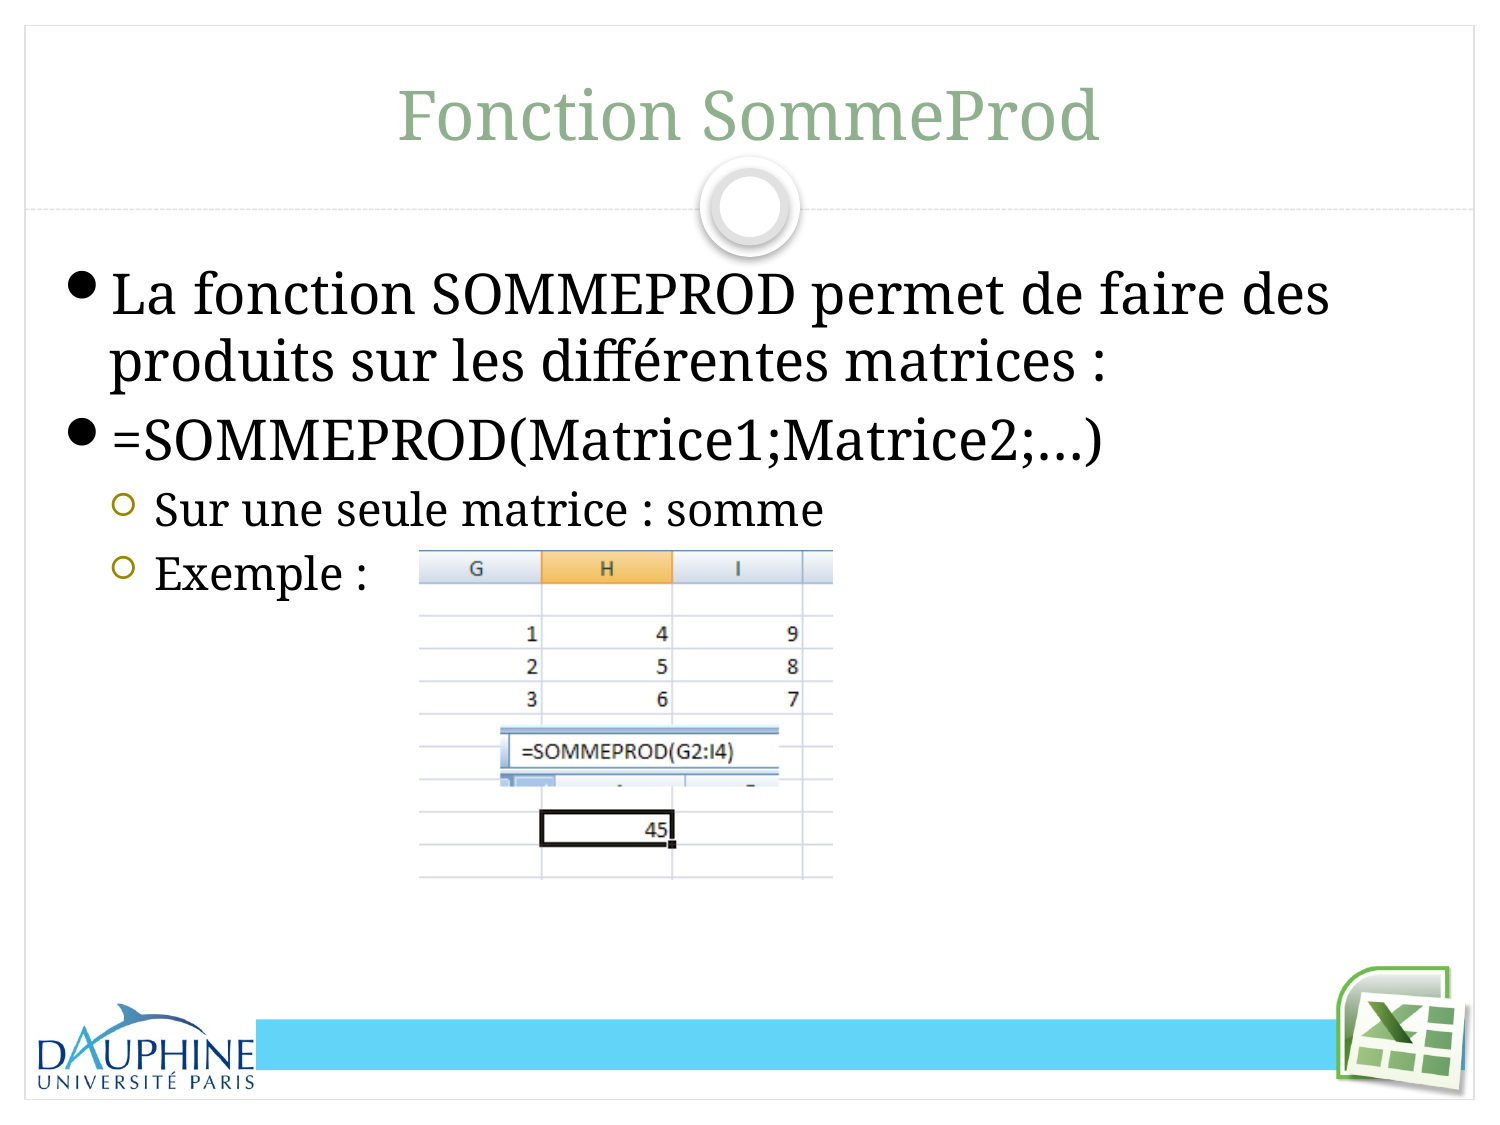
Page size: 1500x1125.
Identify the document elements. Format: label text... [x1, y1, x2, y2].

picture [1324, 949, 1477, 1102]
list La fonction SOMMEPROD permet de faire des produits sur les différentes matrices : =SOMMEPROD(Matrice1;Matrice2;…) Sur une seule matrice : somme Exemple : [49, 250, 1445, 1001]
picture [35, 1001, 256, 1090]
picture [418, 550, 833, 880]
title Fonction SommeProd [49, 37, 1450, 162]
